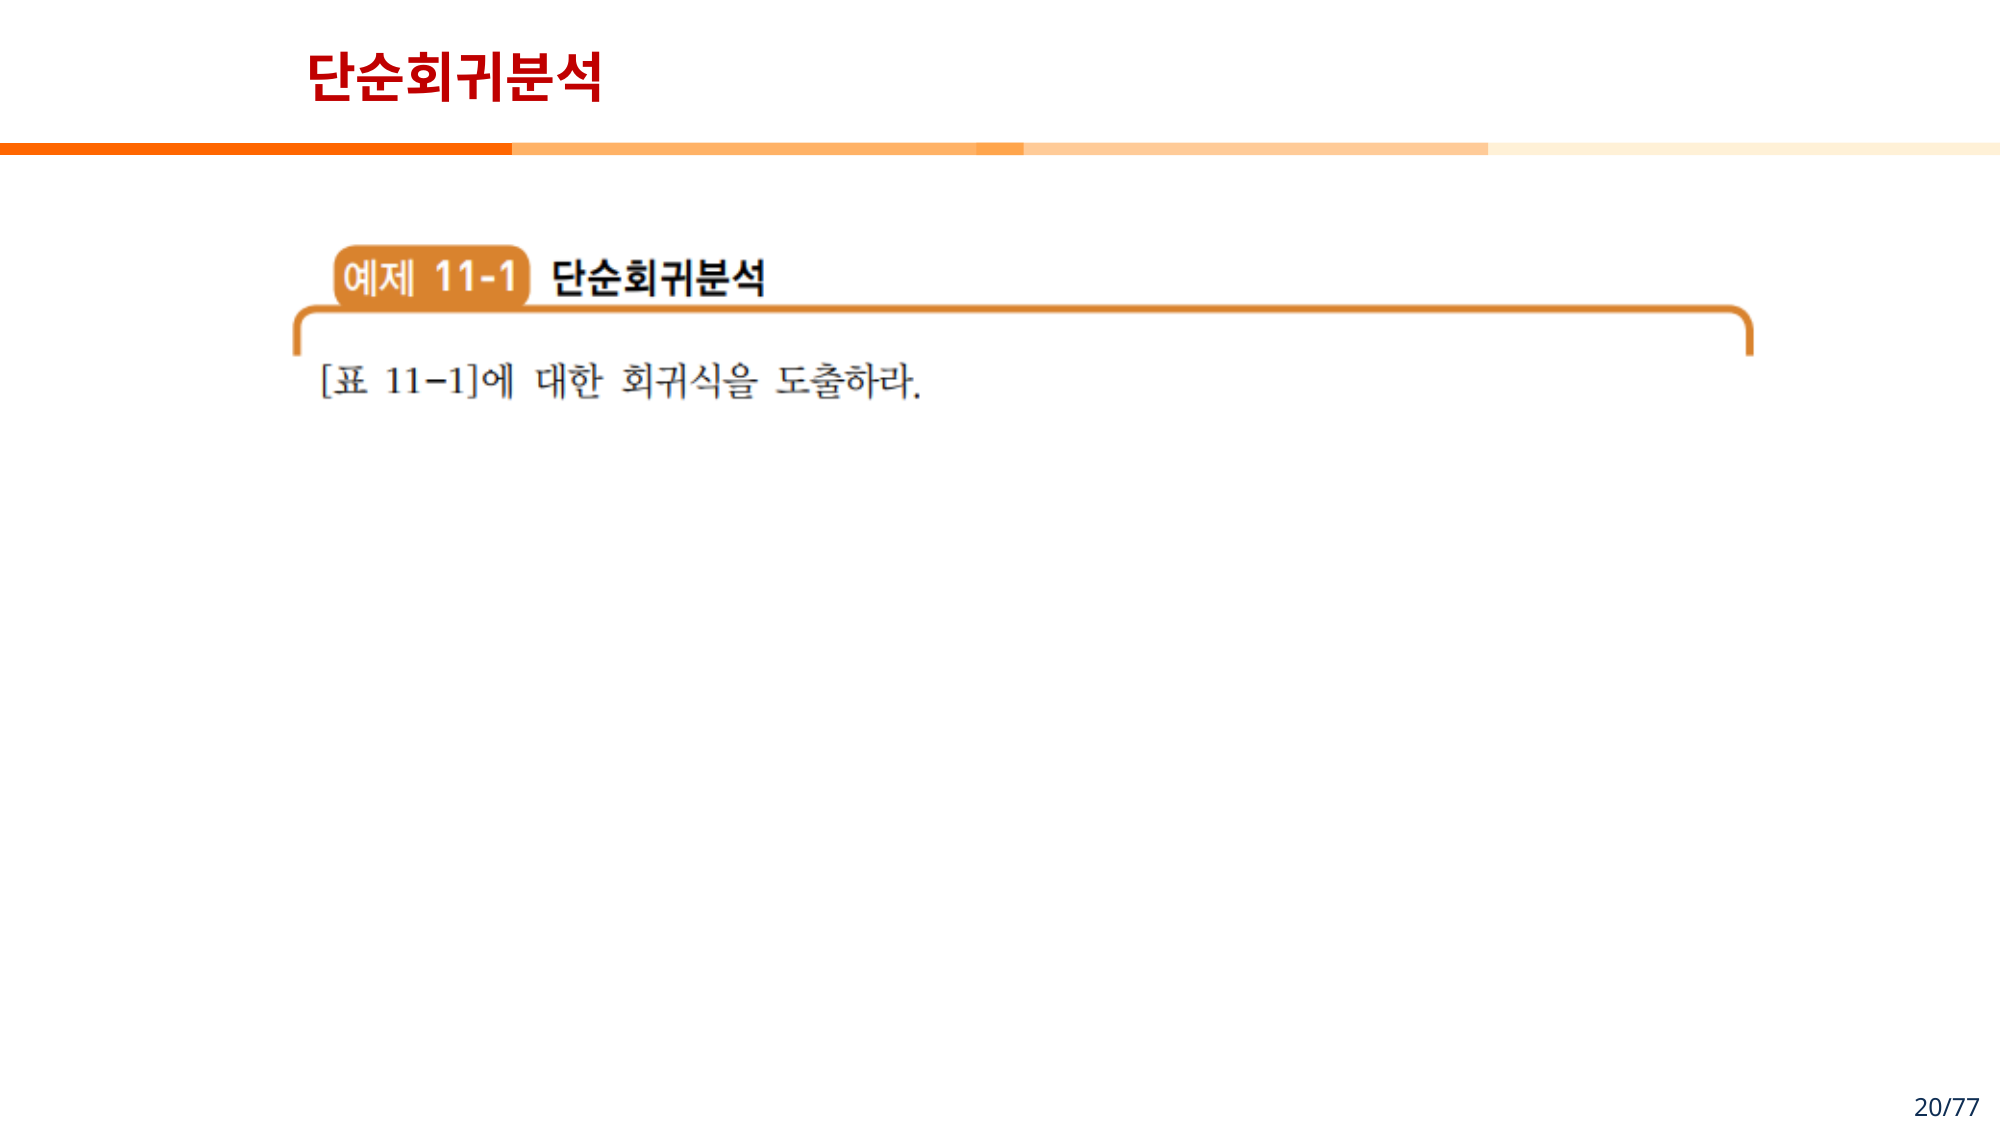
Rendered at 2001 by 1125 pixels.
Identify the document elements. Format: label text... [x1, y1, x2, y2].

title 단순회귀분석 [291, 31, 1532, 122]
picture [290, 243, 1757, 406]
